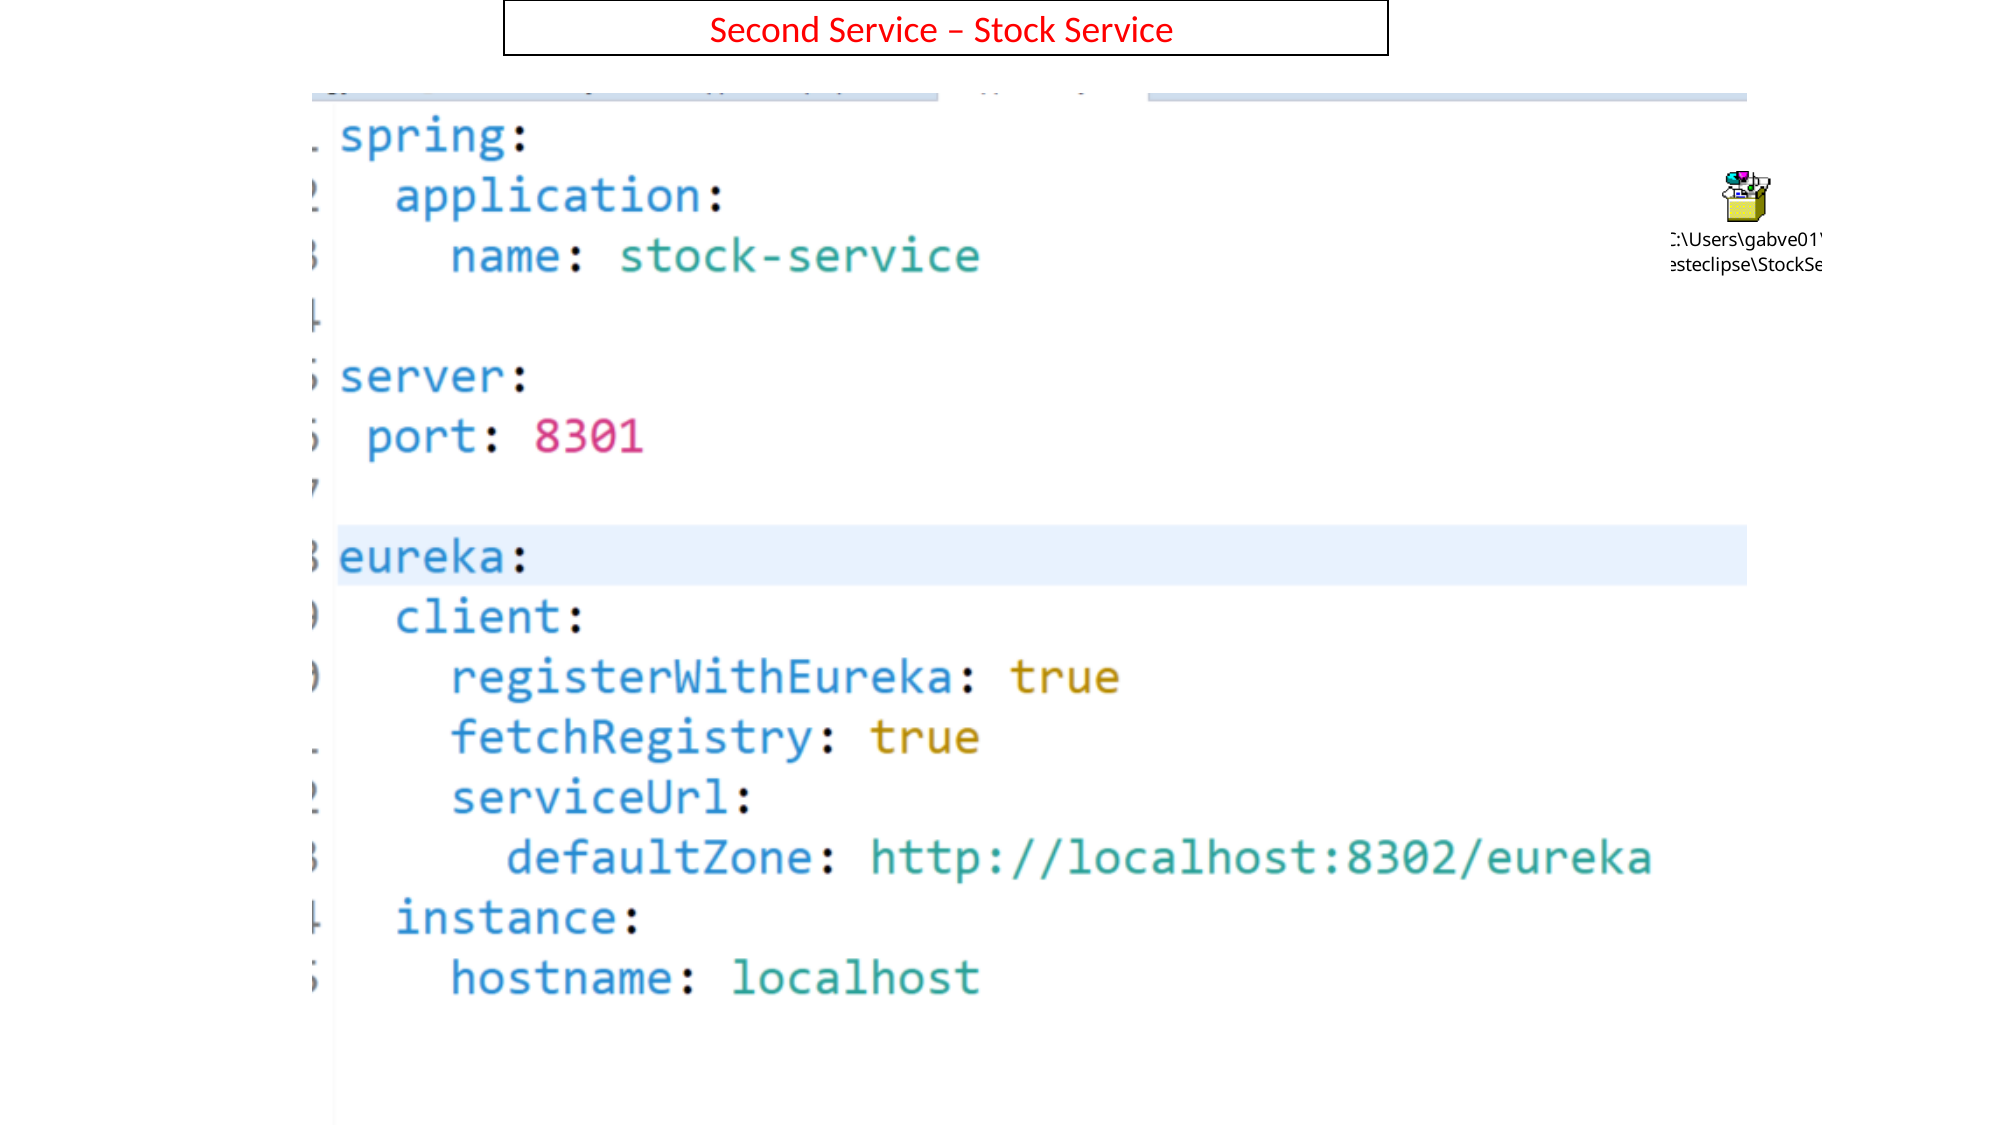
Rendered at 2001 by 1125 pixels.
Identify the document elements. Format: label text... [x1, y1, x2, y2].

picture [312, 93, 1747, 1125]
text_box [1671, 171, 1822, 302]
text_box Second Service – Stock Service [503, 0, 1389, 56]
